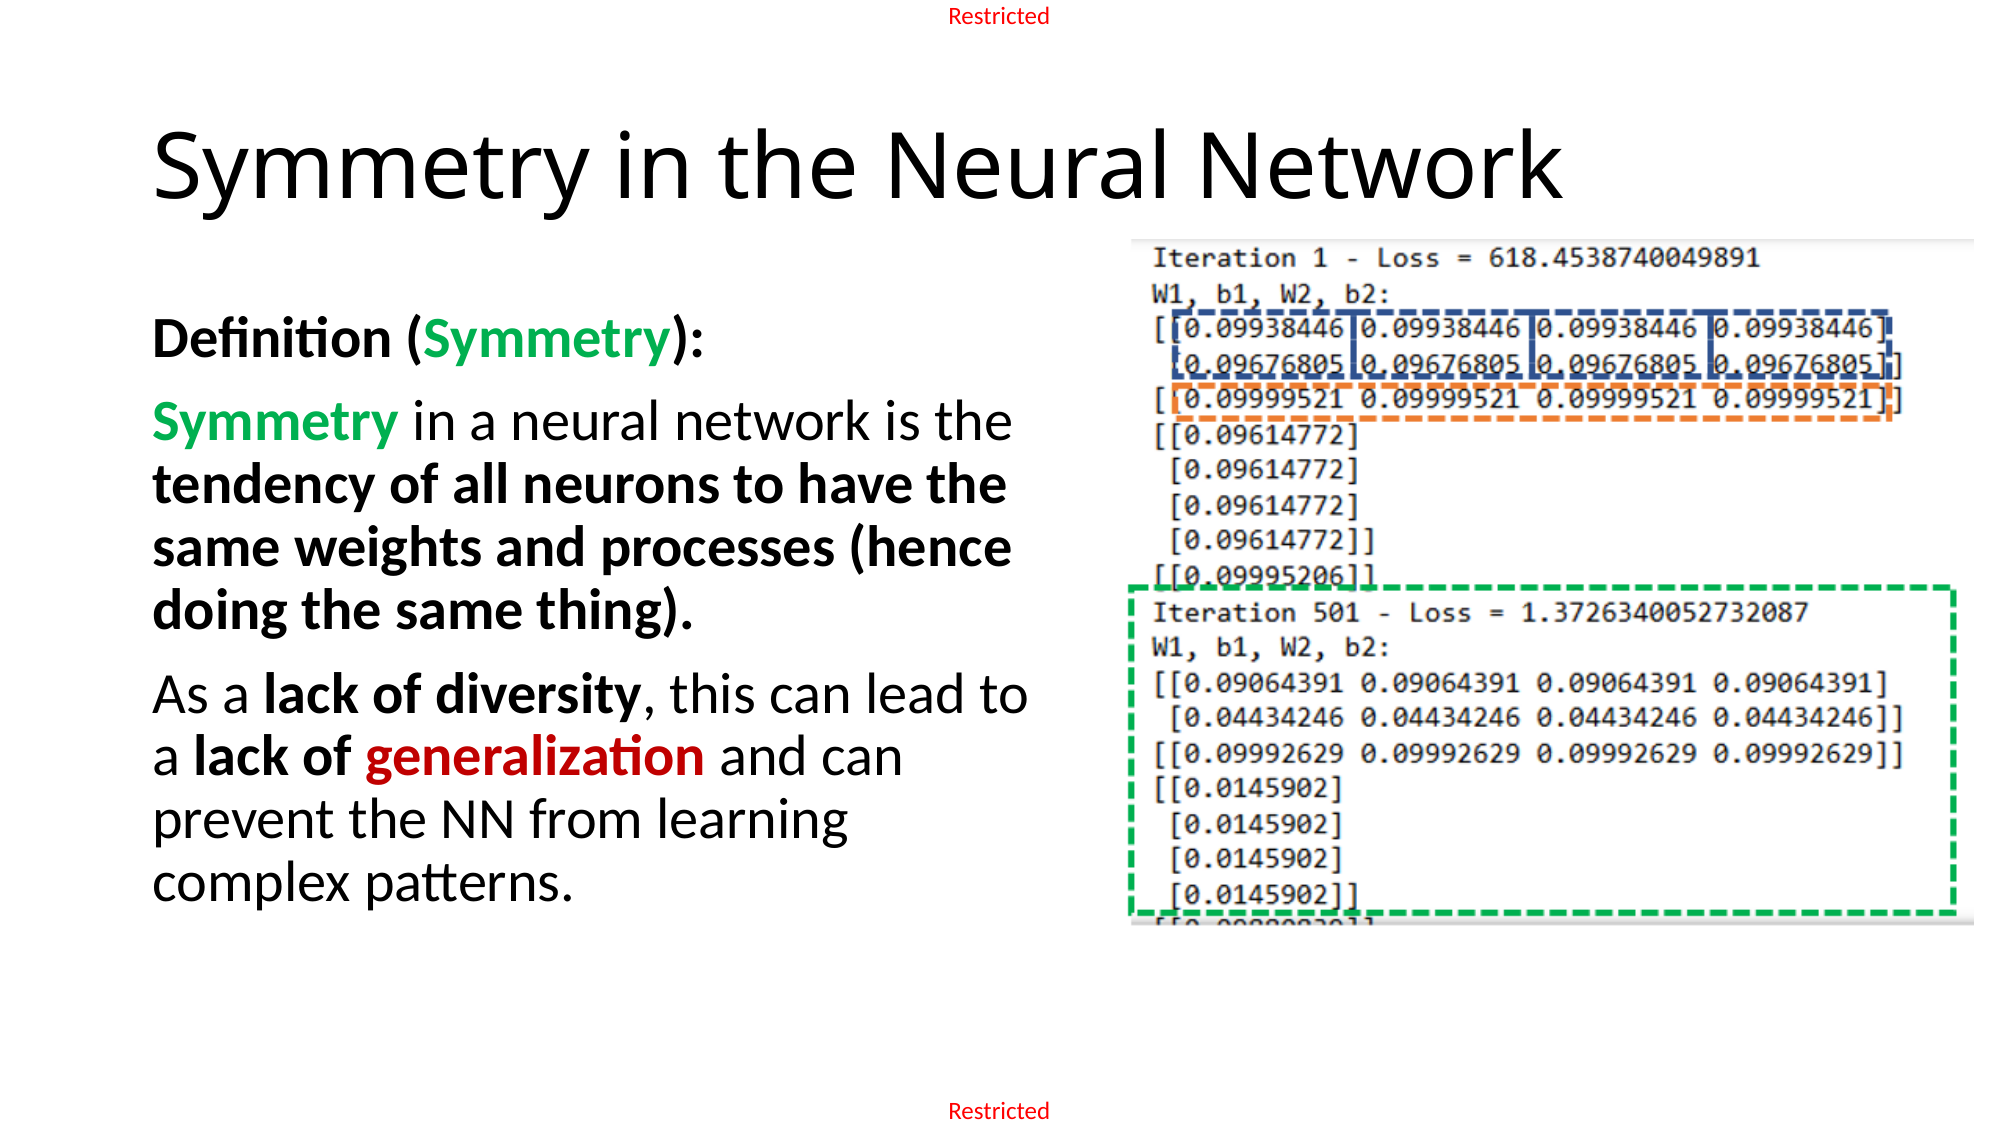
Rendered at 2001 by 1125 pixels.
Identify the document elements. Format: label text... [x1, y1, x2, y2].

picture [1108, 239, 1974, 935]
title Symmetry in the Neural Network [137, 59, 1863, 278]
list Definition (Symmetry): Symmetry in a neural network is the tendency of all neurons to have the same weights and processes (hence doing the same thing). As a lack of diversity, this can lead to a lack of generalization and can prevent the NN from learning complex patterns. [137, 299, 1046, 1125]
